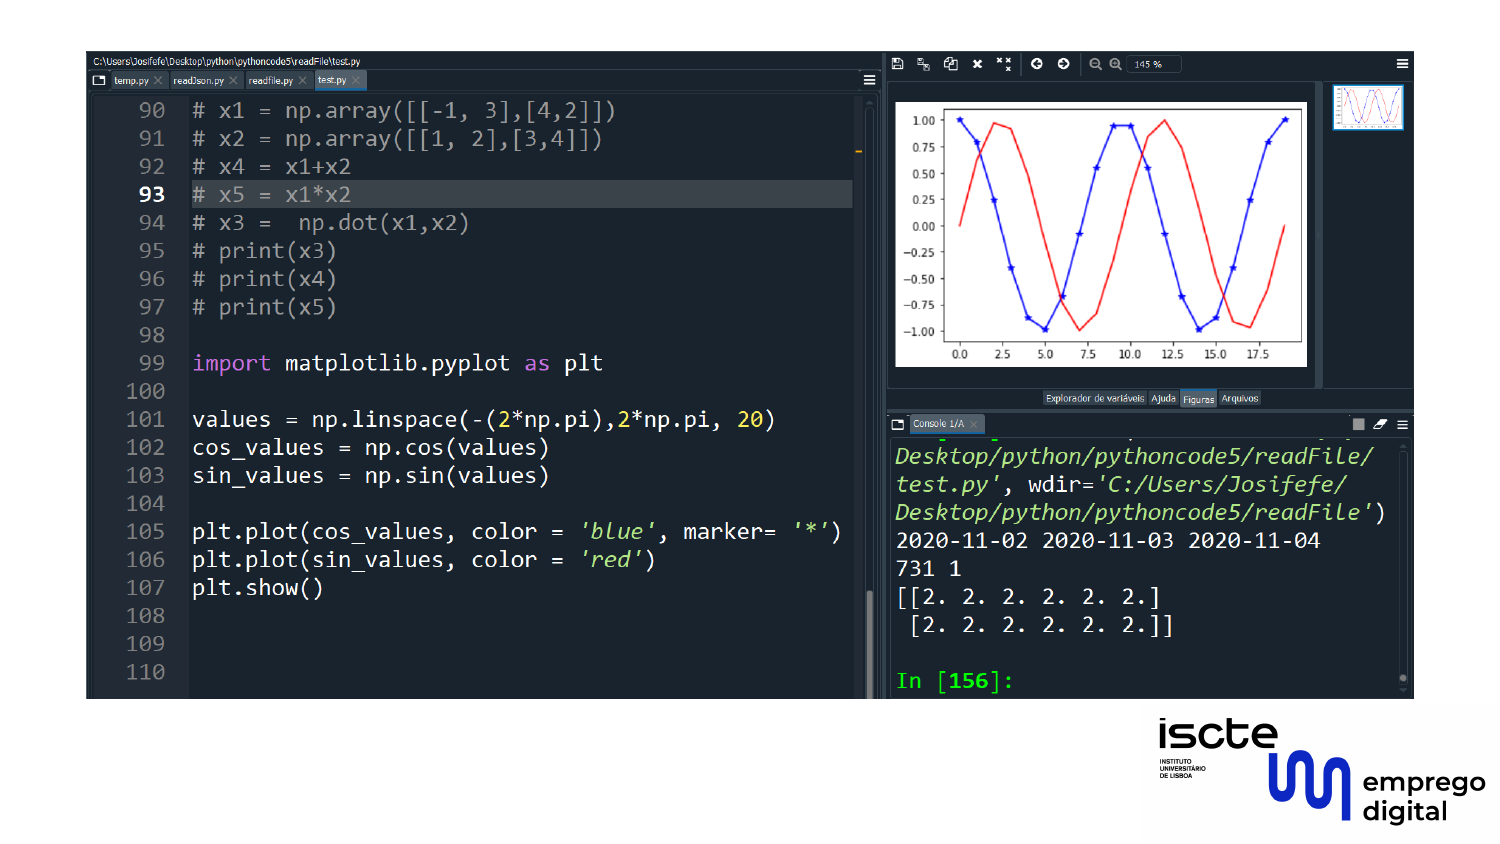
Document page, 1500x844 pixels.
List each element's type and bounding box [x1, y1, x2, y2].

picture [86, 50, 1414, 699]
picture [1141, 704, 1500, 844]
